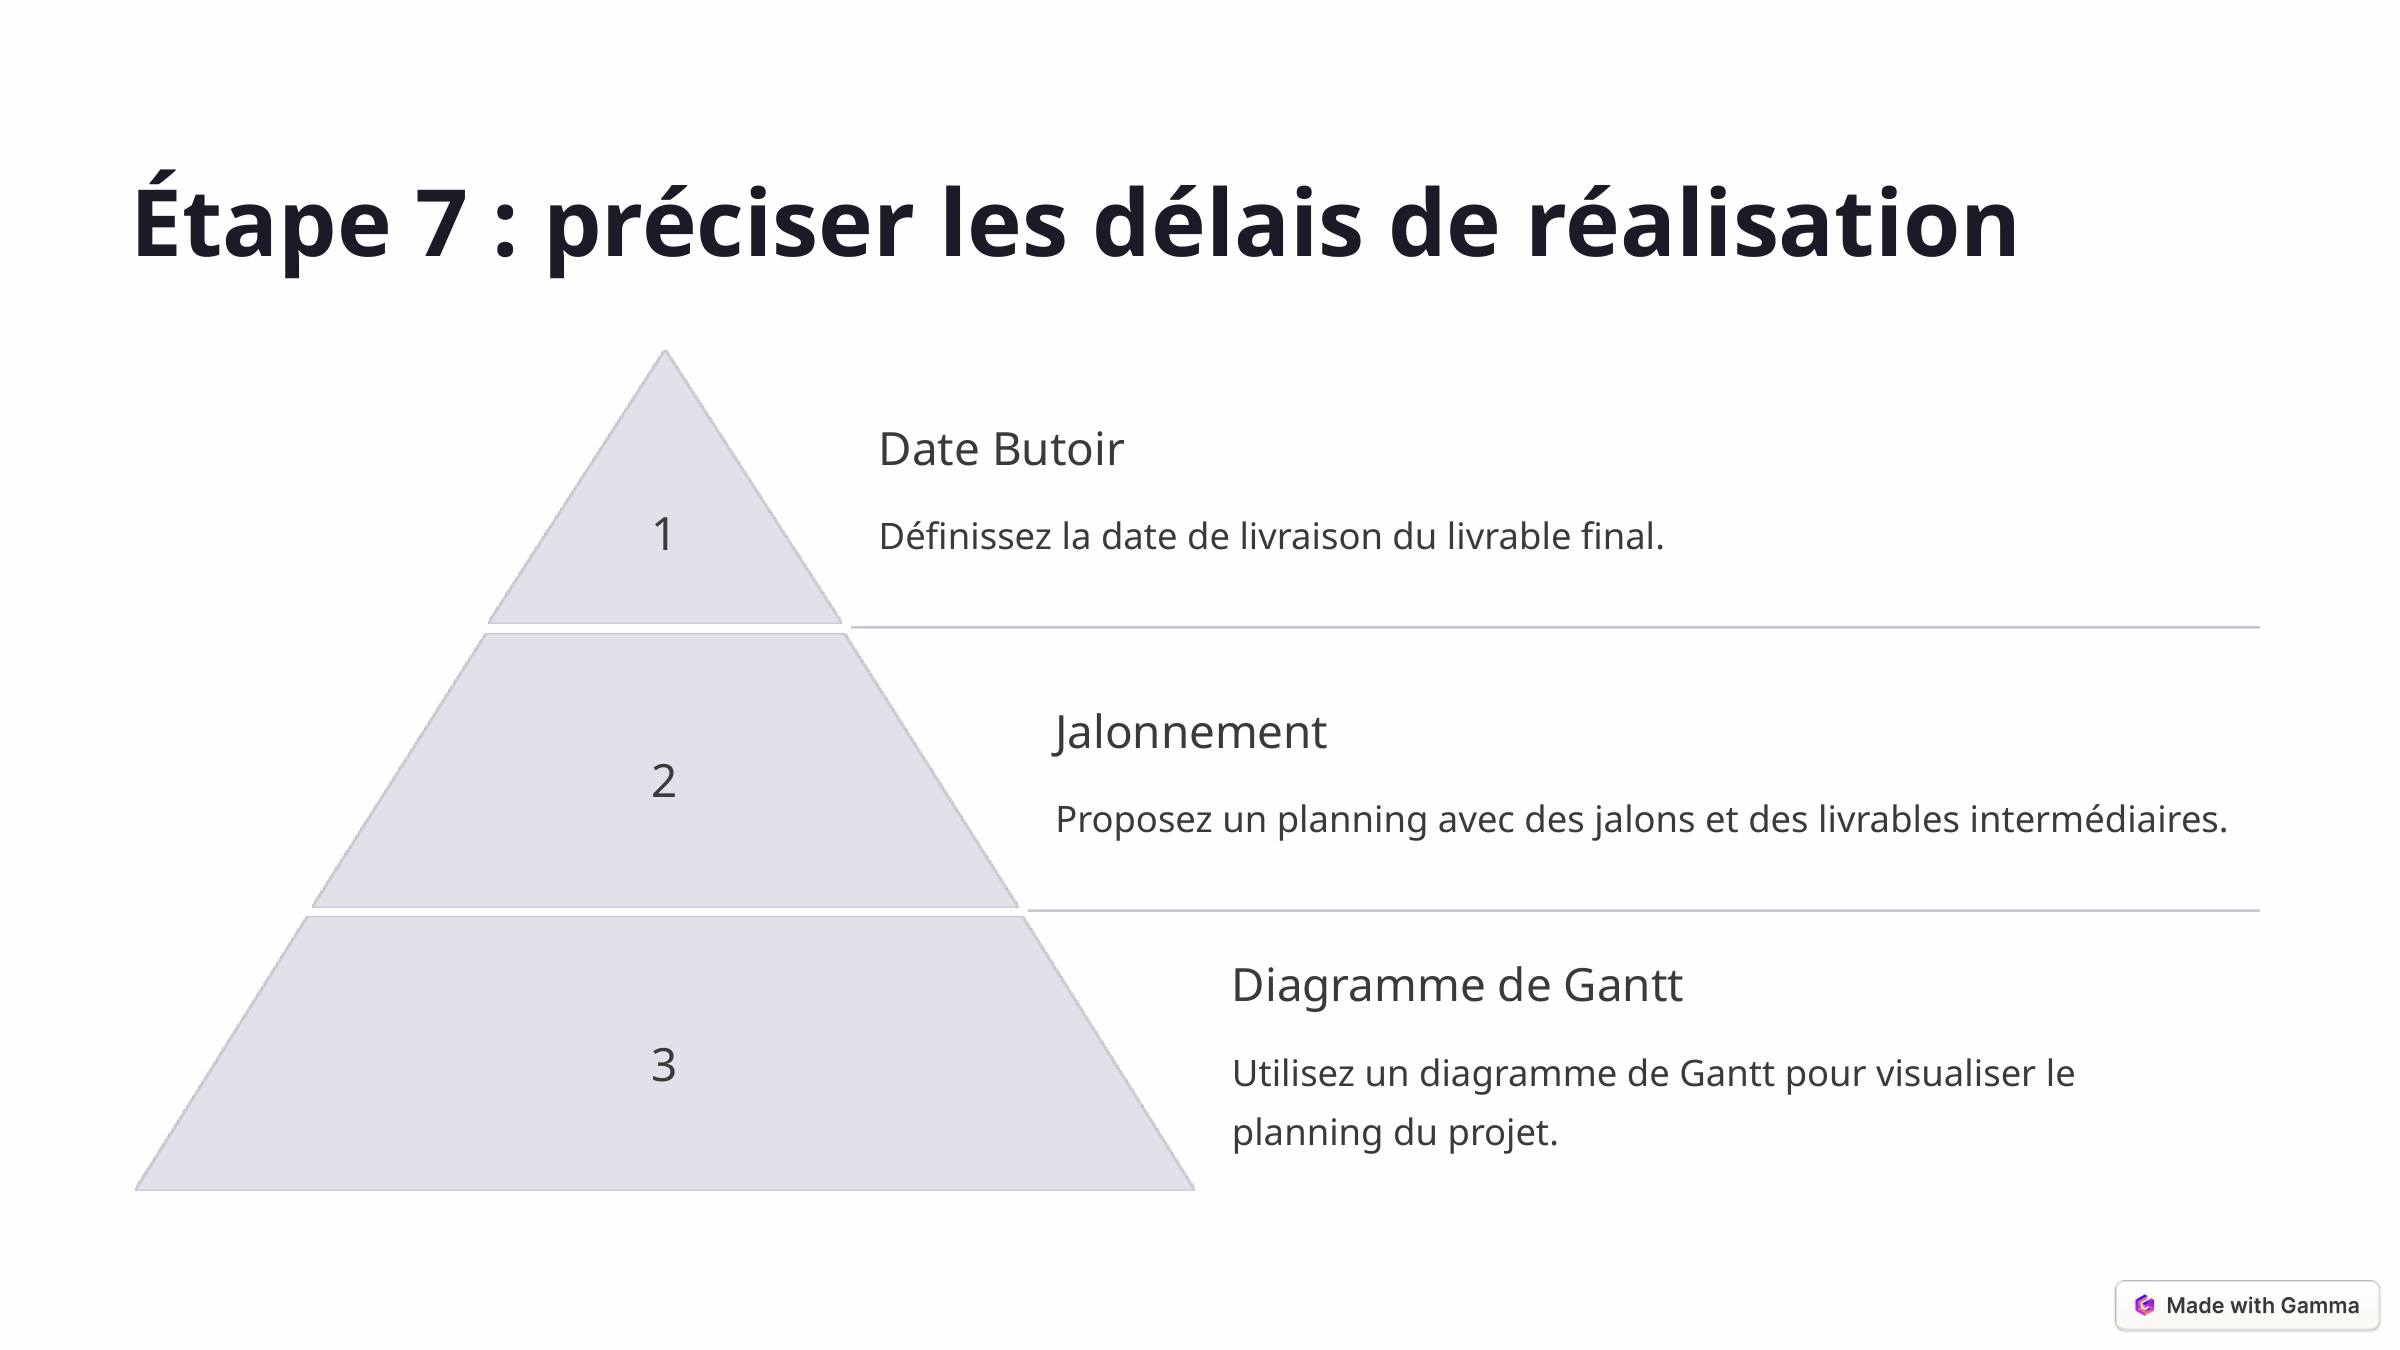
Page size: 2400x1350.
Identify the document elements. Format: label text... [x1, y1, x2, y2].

picture [135, 916, 1195, 1191]
text_box Diagramme de Gantt [1231, 953, 1697, 1012]
text_box Date Butoir [878, 417, 1344, 476]
picture [311, 633, 1019, 908]
text_box Proposez un planning avec des jalons et des livrables intermédiaires. [1055, 780, 2188, 841]
text_box Jalonnement [1055, 700, 1521, 759]
text_box Définissez la date de livraison du livrable final. [878, 497, 1637, 558]
picture [2106, 1271, 2389, 1339]
text_box Utilisez un diagramme de Gantt pour visualiser le planning du projet. [1231, 1034, 2233, 1154]
text_box Étape 7 : préciser les délais de réalisation [130, 159, 1967, 276]
picture [488, 350, 842, 624]
